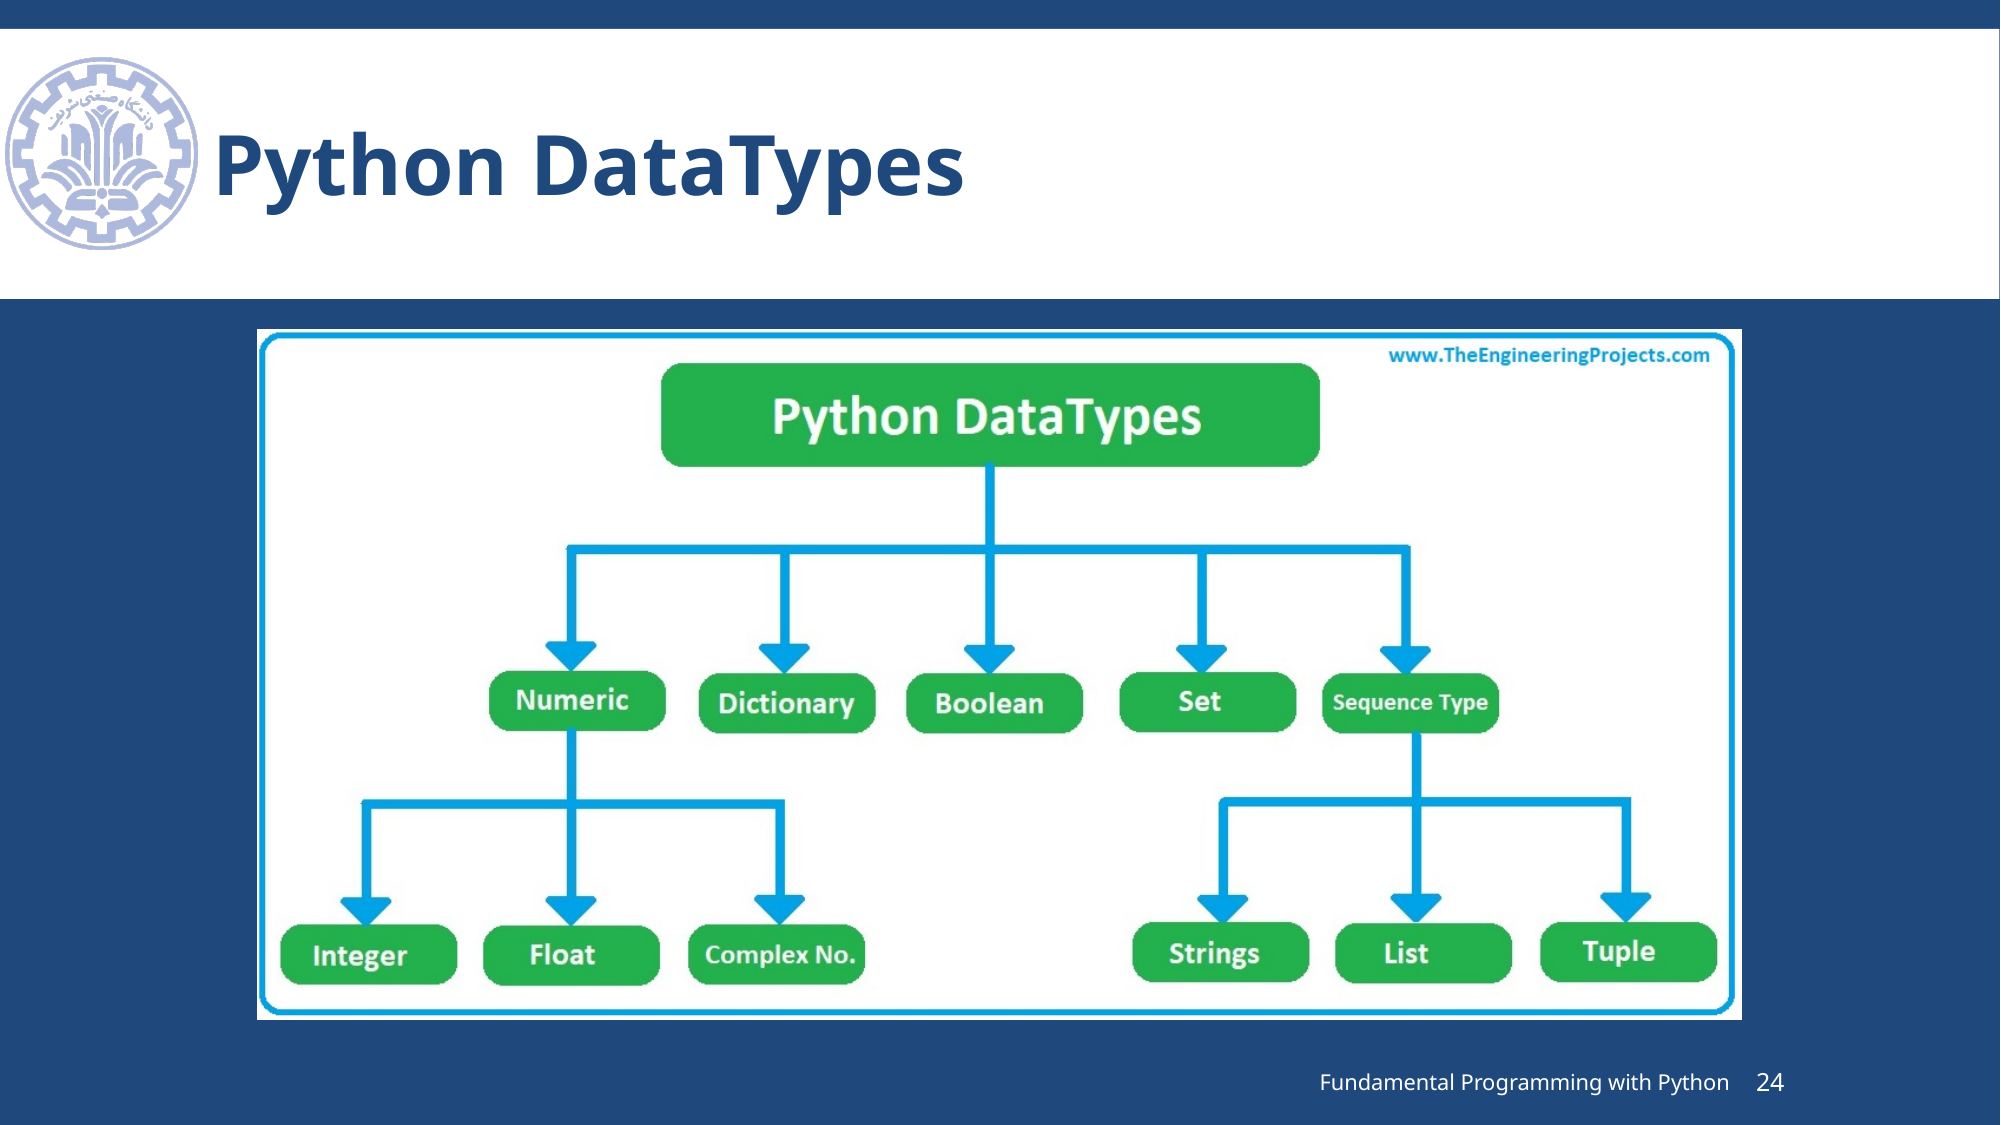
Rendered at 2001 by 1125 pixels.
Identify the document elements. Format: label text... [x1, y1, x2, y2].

footer Fundamental Programming with Python [918, 1053, 1746, 1114]
slide_number 24 [1748, 1053, 1904, 1114]
title Python DataTypes [197, 46, 1803, 295]
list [257, 329, 1742, 1021]
